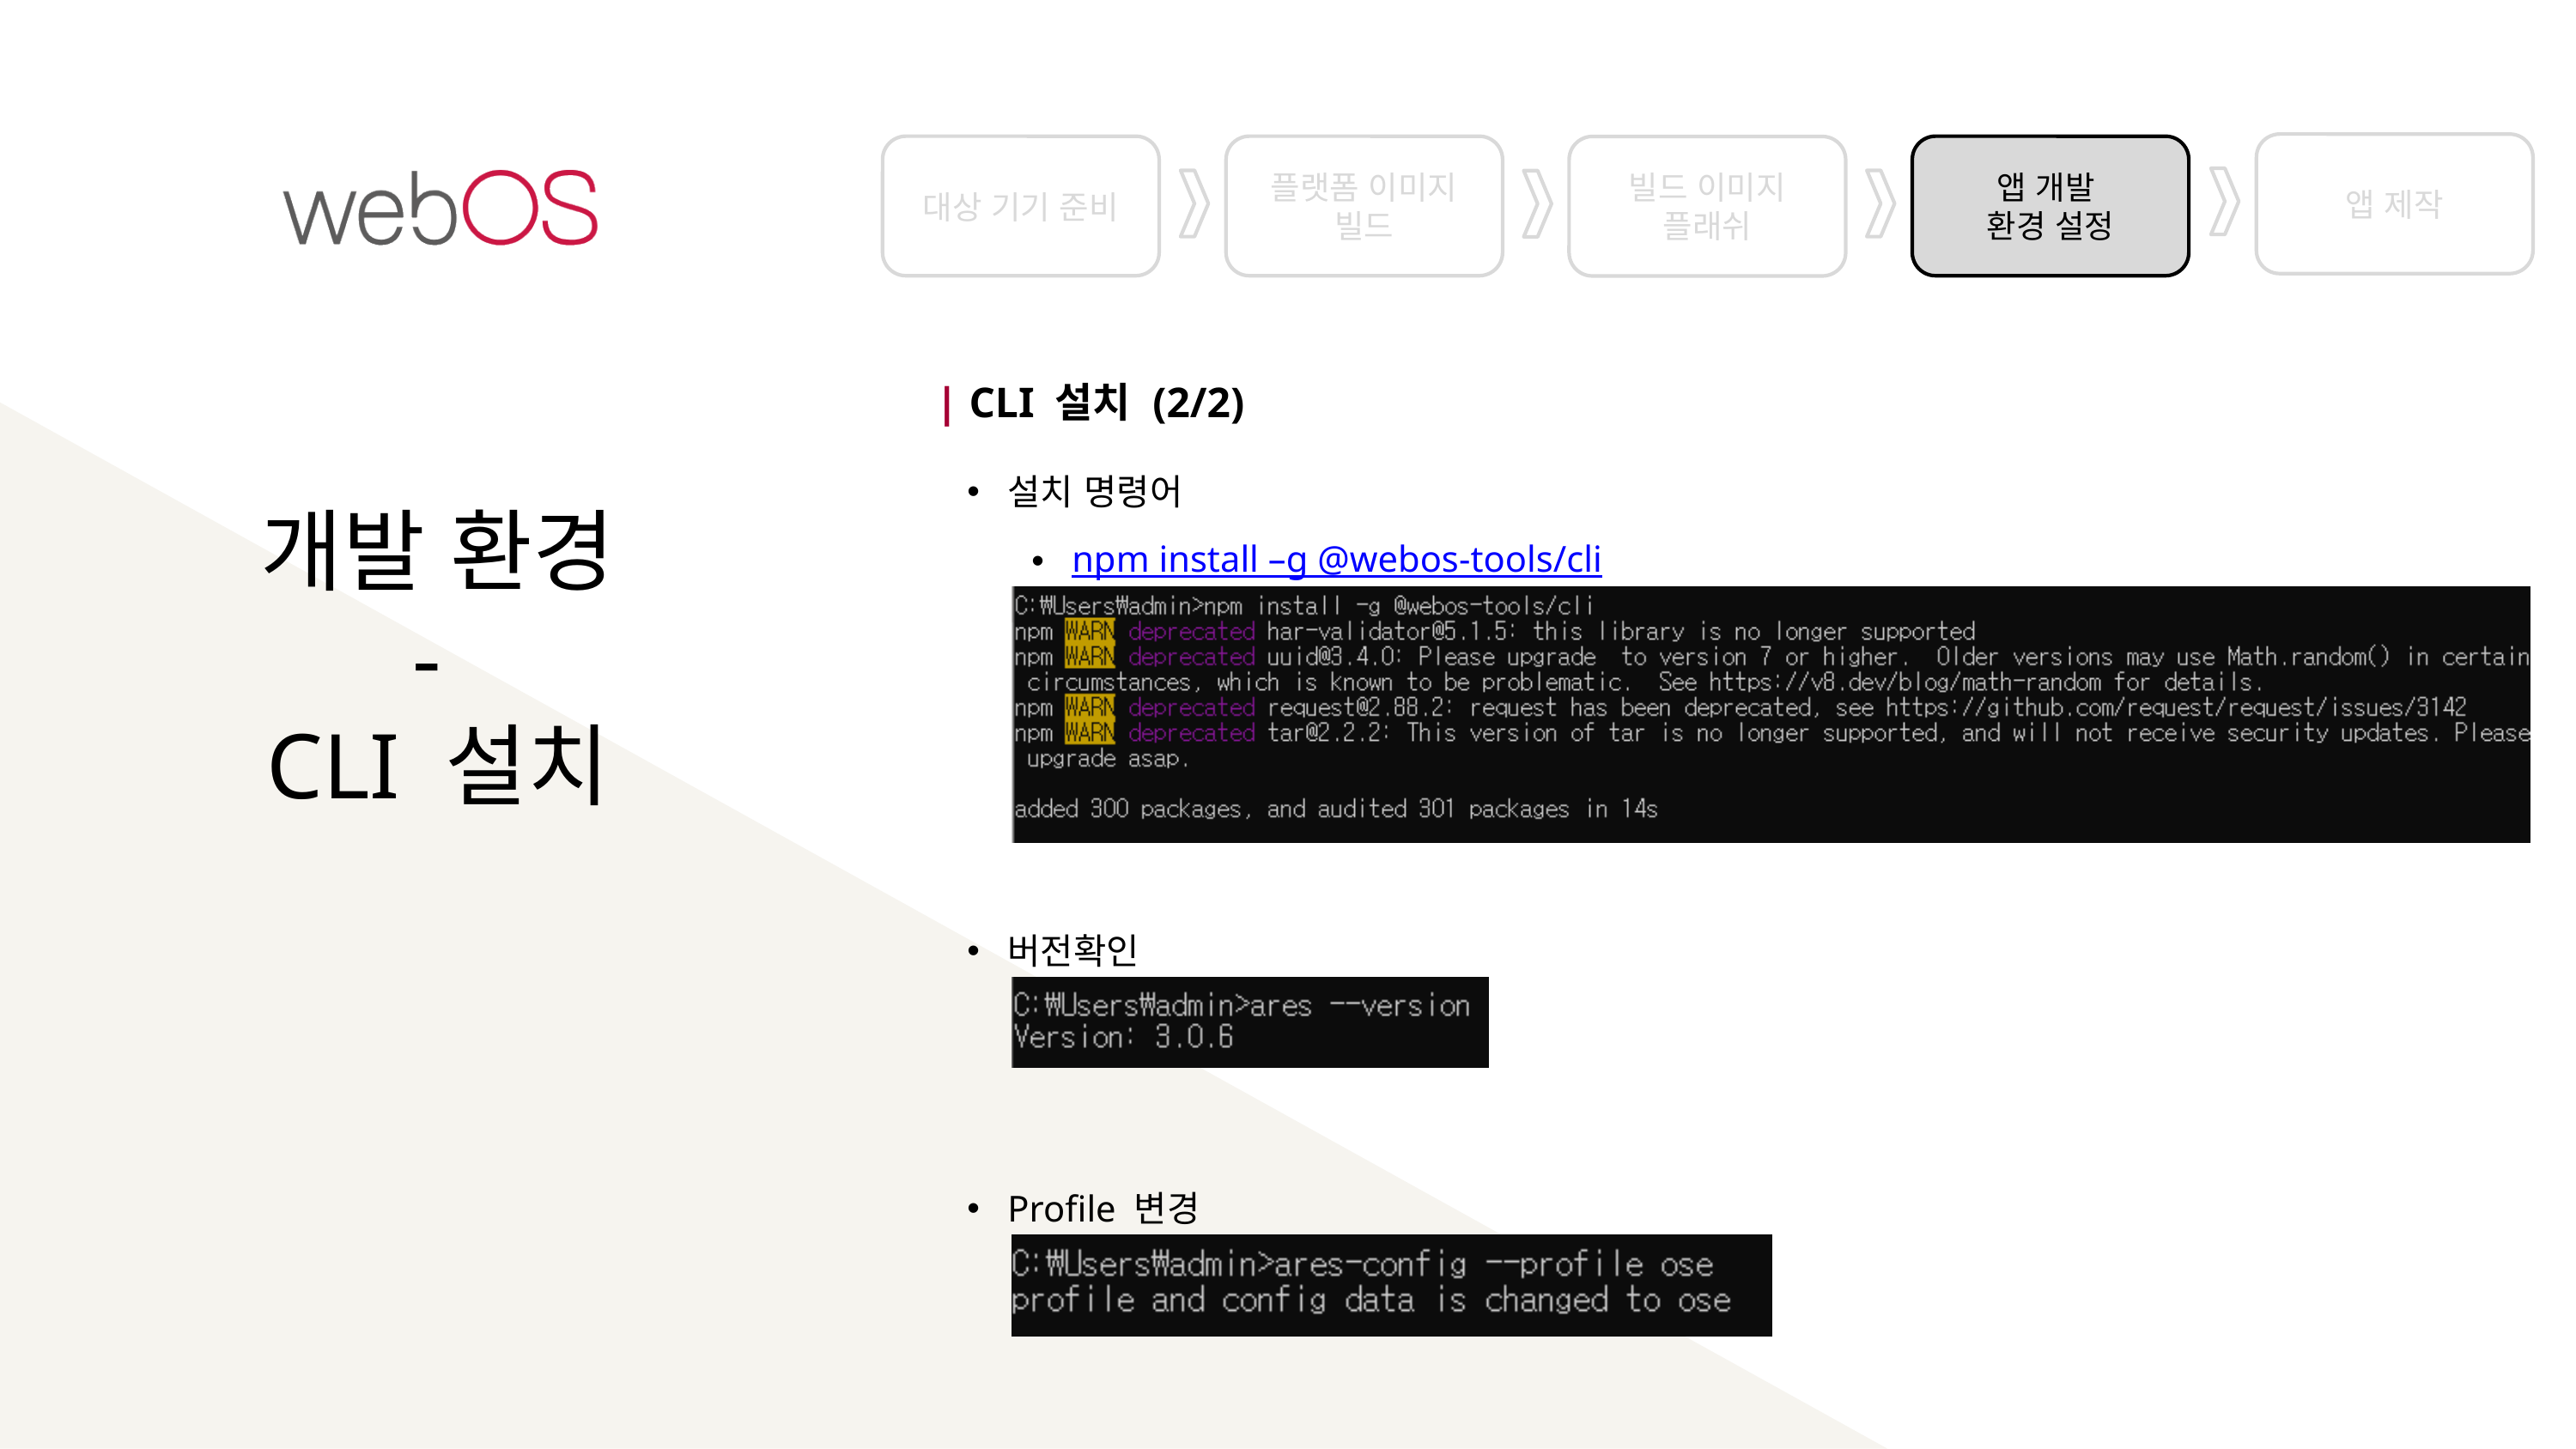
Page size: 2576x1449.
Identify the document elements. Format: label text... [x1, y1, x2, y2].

text_box [0, 400, 917, 1449]
picture [1011, 976, 1489, 1068]
text_box 대상 기기 준비 [880, 134, 1162, 278]
picture [264, 145, 611, 266]
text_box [922, 369, 2208, 1449]
text_box 앱 제작 [2254, 132, 2536, 276]
text_box [1178, 168, 1211, 239]
text_box [1865, 168, 1897, 239]
picture [1011, 586, 2530, 843]
text_box 개발 환경 - CLI 설치 [148, 488, 728, 823]
picture [1011, 1234, 1772, 1337]
text_box [2208, 166, 2241, 237]
text_box 앱 개발 환경 설정 [1910, 134, 2191, 278]
text_box [1522, 168, 1553, 239]
text_box 빌드 이미지 플래쉬 [1567, 134, 1848, 278]
text_box 플랫폼 이미지 빌드 [1224, 134, 1505, 278]
